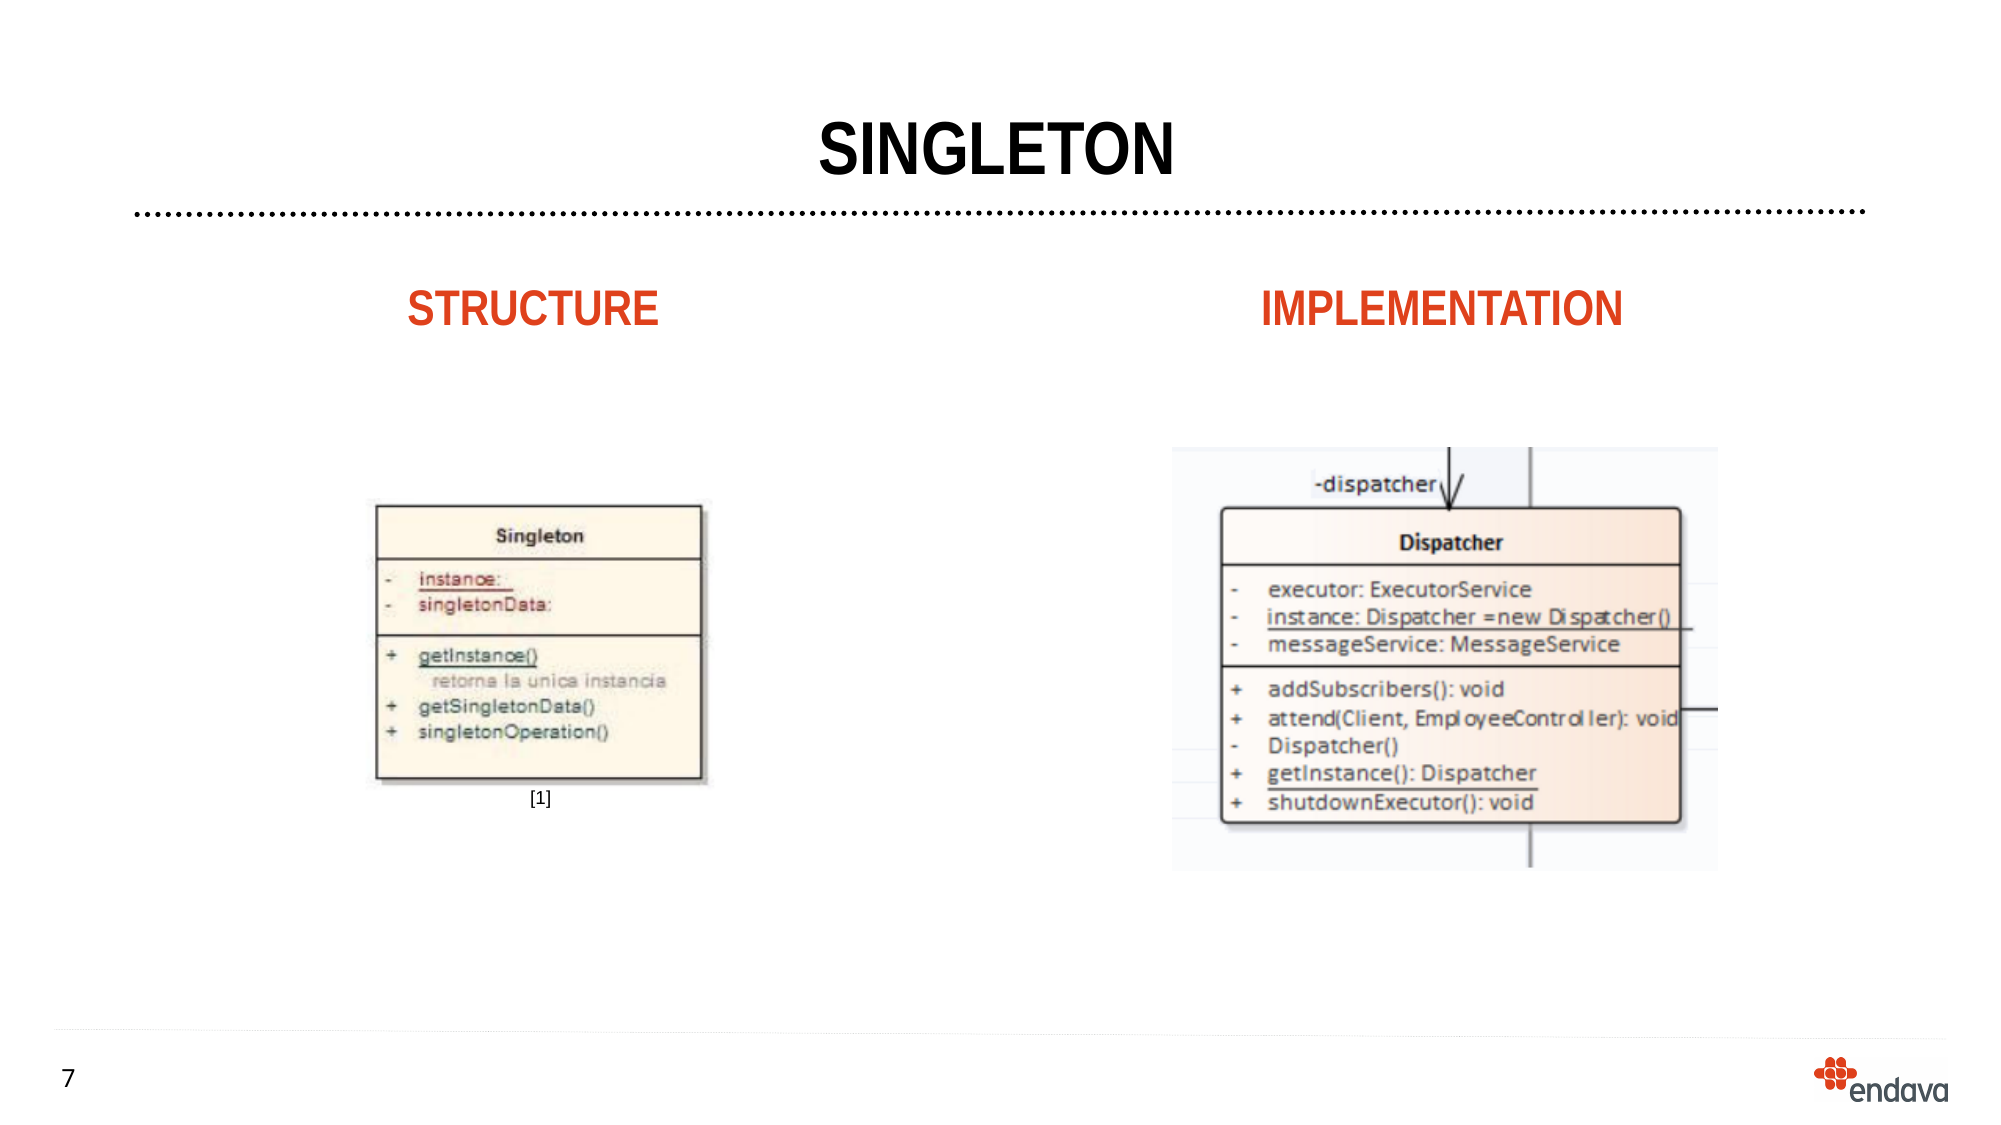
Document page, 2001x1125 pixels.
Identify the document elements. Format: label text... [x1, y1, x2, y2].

text_box [1] [515, 798, 567, 816]
list implementation [1181, 273, 1718, 344]
picture [363, 498, 719, 798]
picture [1814, 1057, 1948, 1102]
list structure [272, 273, 809, 344]
title Singleton [198, 26, 1812, 195]
picture [1172, 447, 1718, 871]
